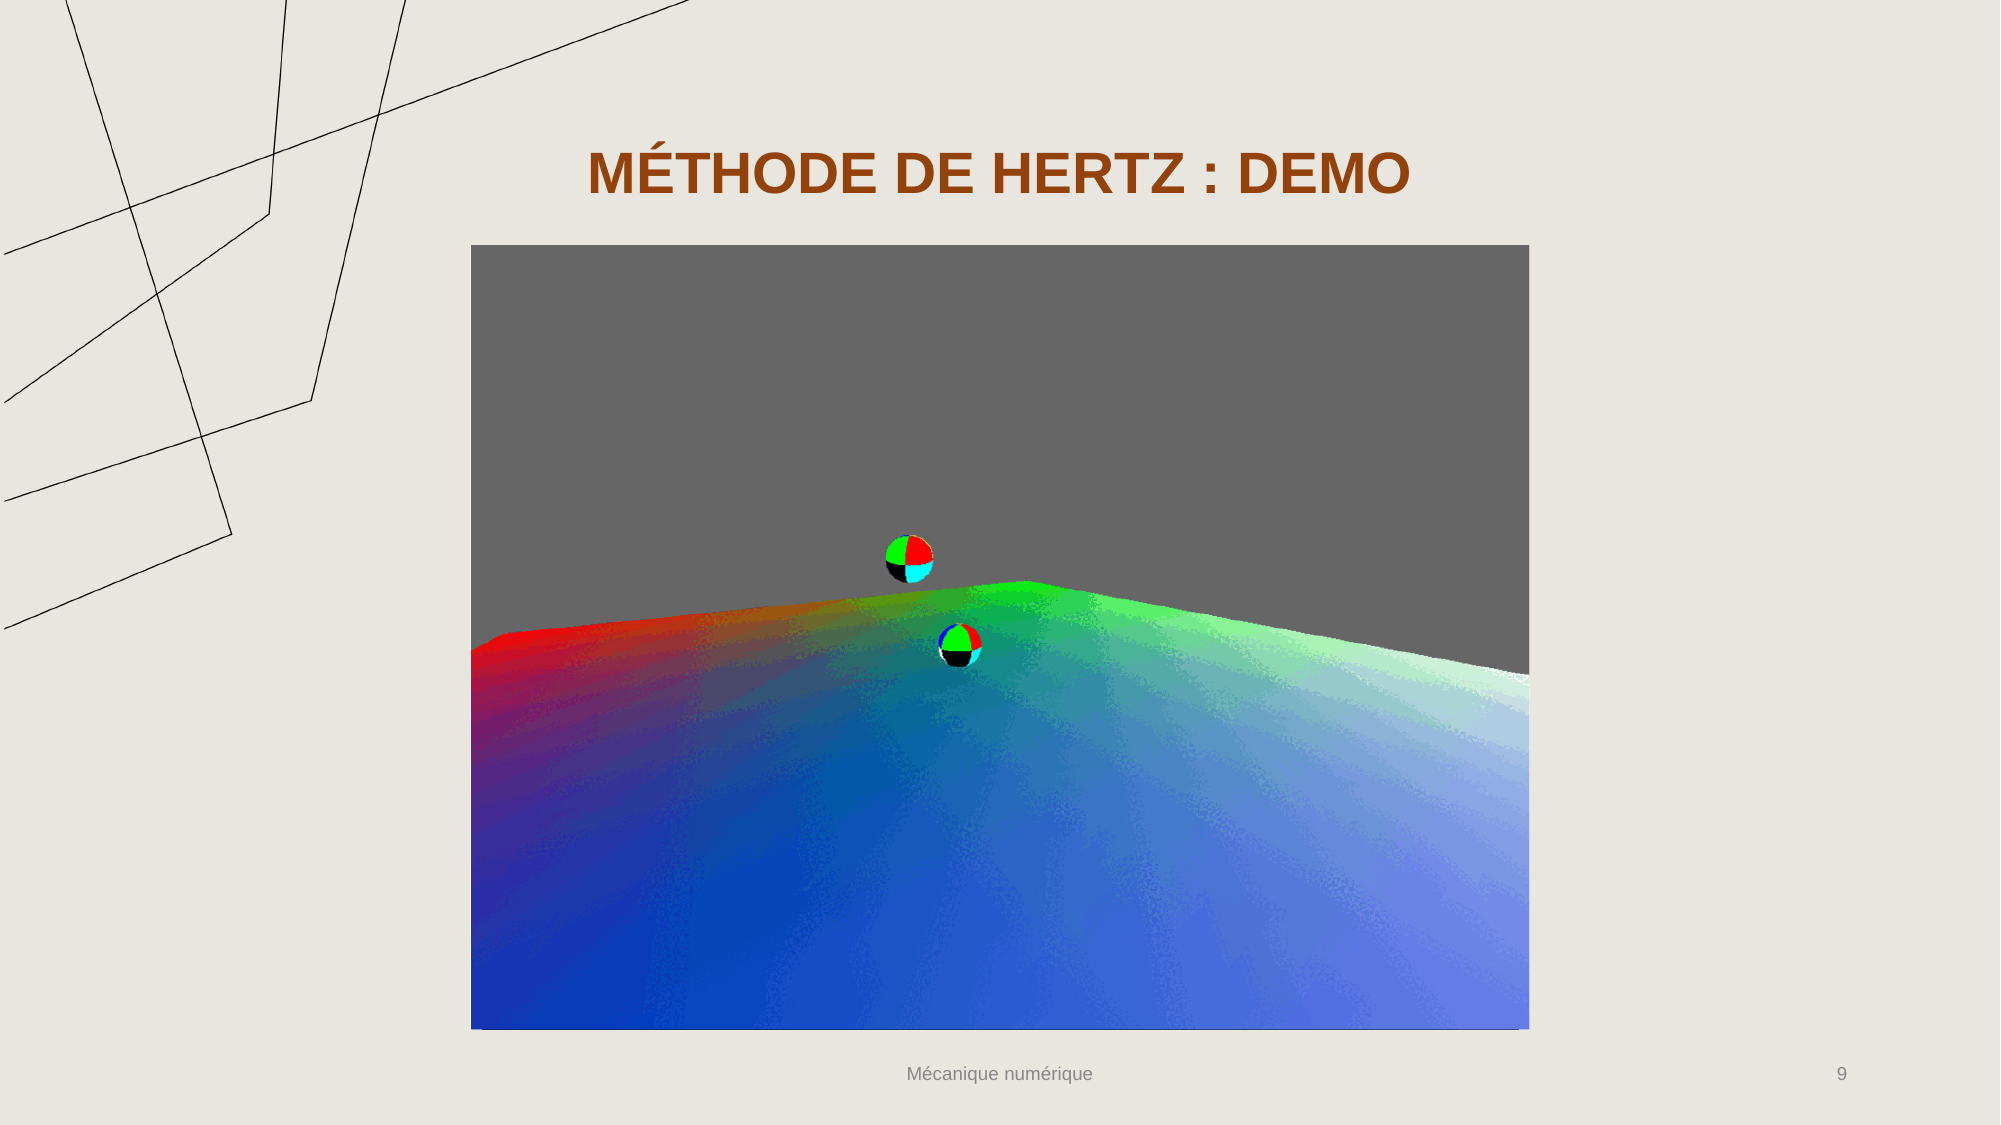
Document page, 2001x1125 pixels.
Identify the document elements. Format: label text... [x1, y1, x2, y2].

footer Mécanique numérique [662, 1042, 1338, 1103]
picture [4, 0, 1530, 1031]
slide_number ‹#› [1412, 1042, 1863, 1103]
title MÉTHODE DE HERTZ : DEMO [444, 65, 1556, 284]
